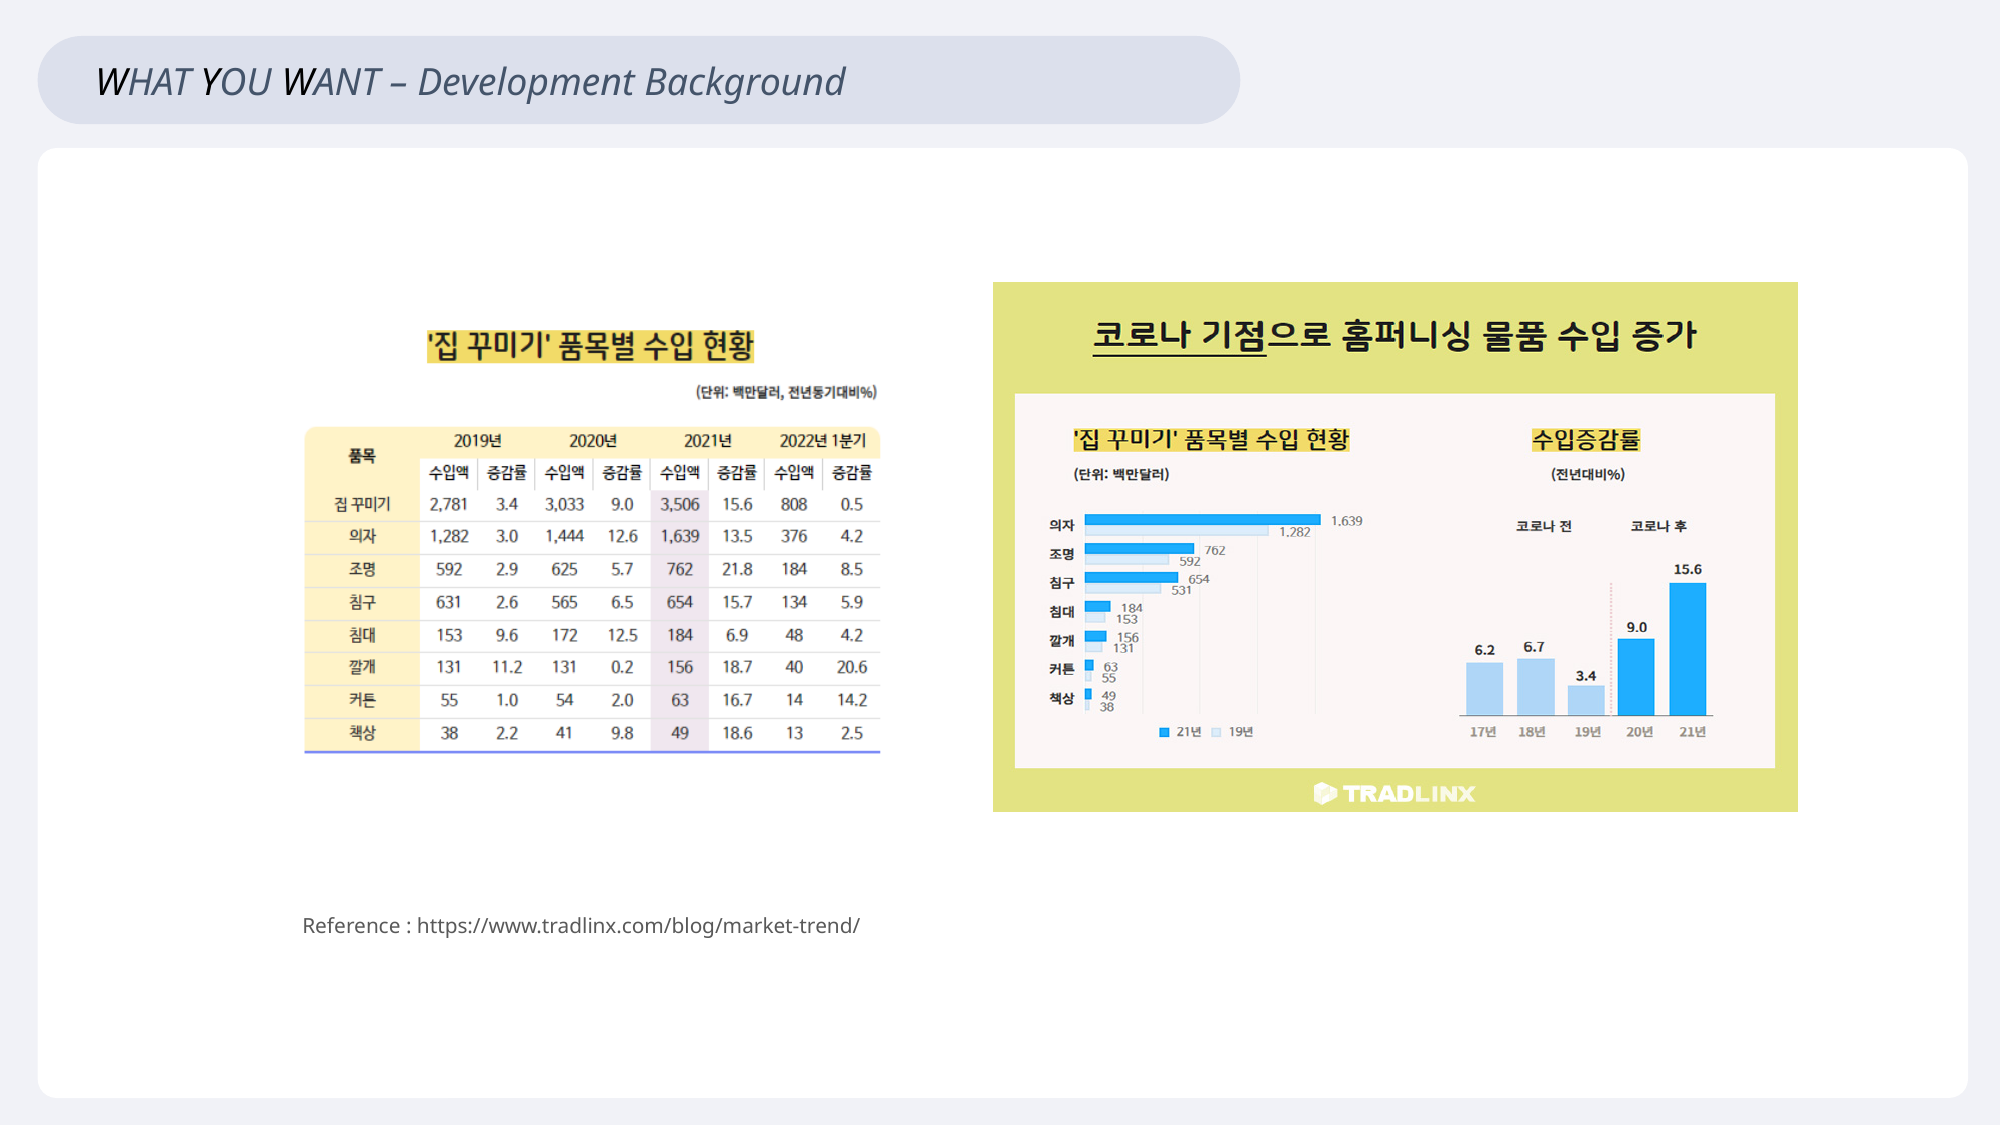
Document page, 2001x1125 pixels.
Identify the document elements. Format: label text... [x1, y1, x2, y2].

text_box [36, 146, 1970, 1100]
picture [993, 282, 1798, 812]
text_box Reference : https://www.tradlinx.com/blog/market-trend/ [219, 893, 944, 946]
picture [219, 282, 960, 812]
text_box WHAT YOU WANT – Development Background [36, 34, 1242, 126]
